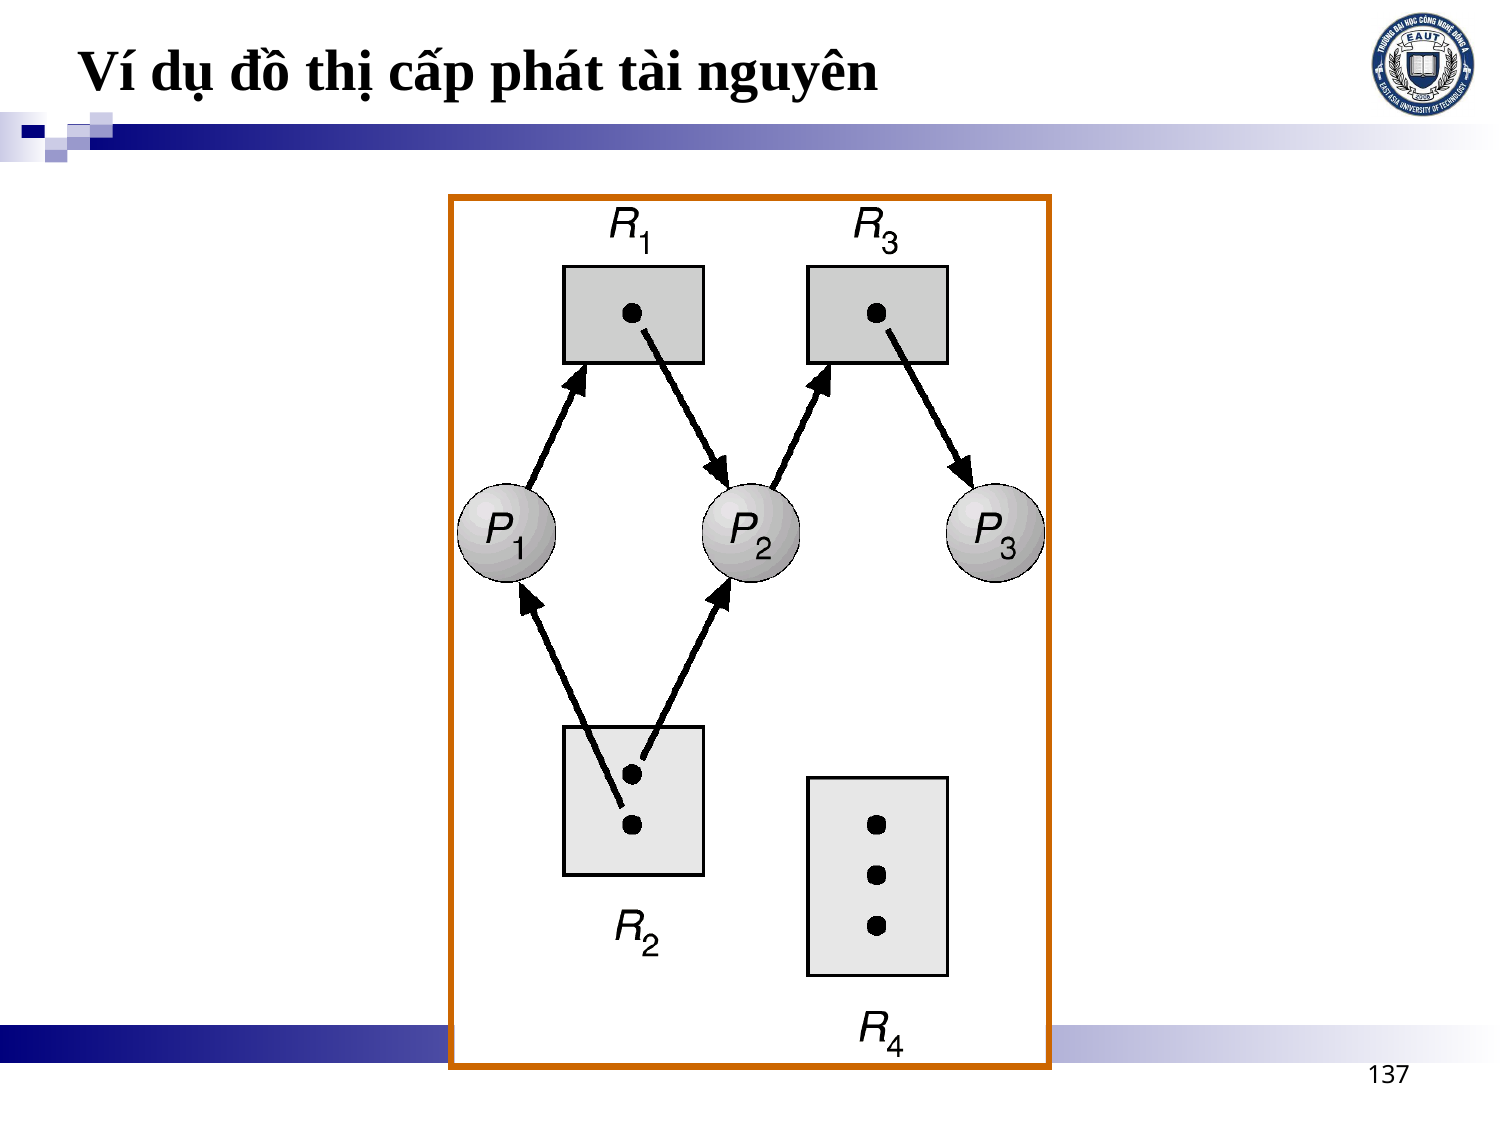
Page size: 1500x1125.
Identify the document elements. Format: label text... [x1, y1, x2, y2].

slide_number 137 [1074, 1025, 1425, 1100]
title Ví dụ đồ thị cấp phát tài nguyên [62, 24, 1263, 179]
picture [453, 200, 1046, 1064]
